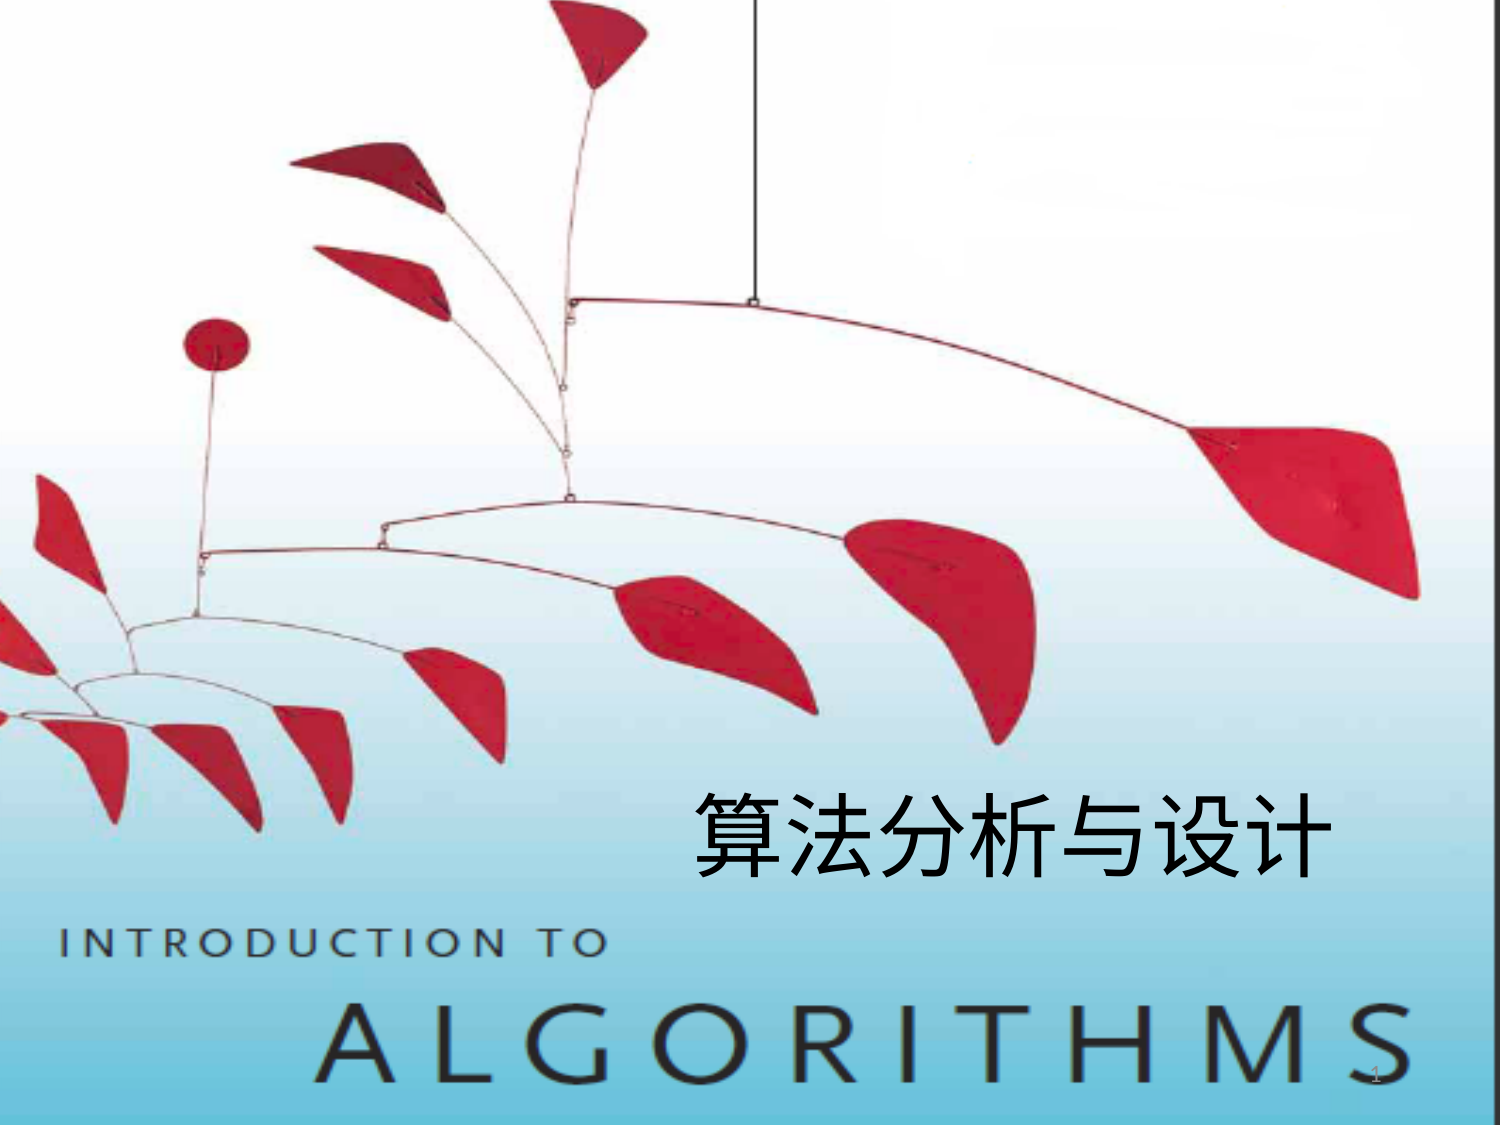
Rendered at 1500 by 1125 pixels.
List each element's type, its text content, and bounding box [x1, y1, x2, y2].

text_box 算法分析与设计 [616, 743, 1412, 924]
picture [0, 0, 1500, 1125]
slide_number 1 [1059, 1042, 1397, 1103]
